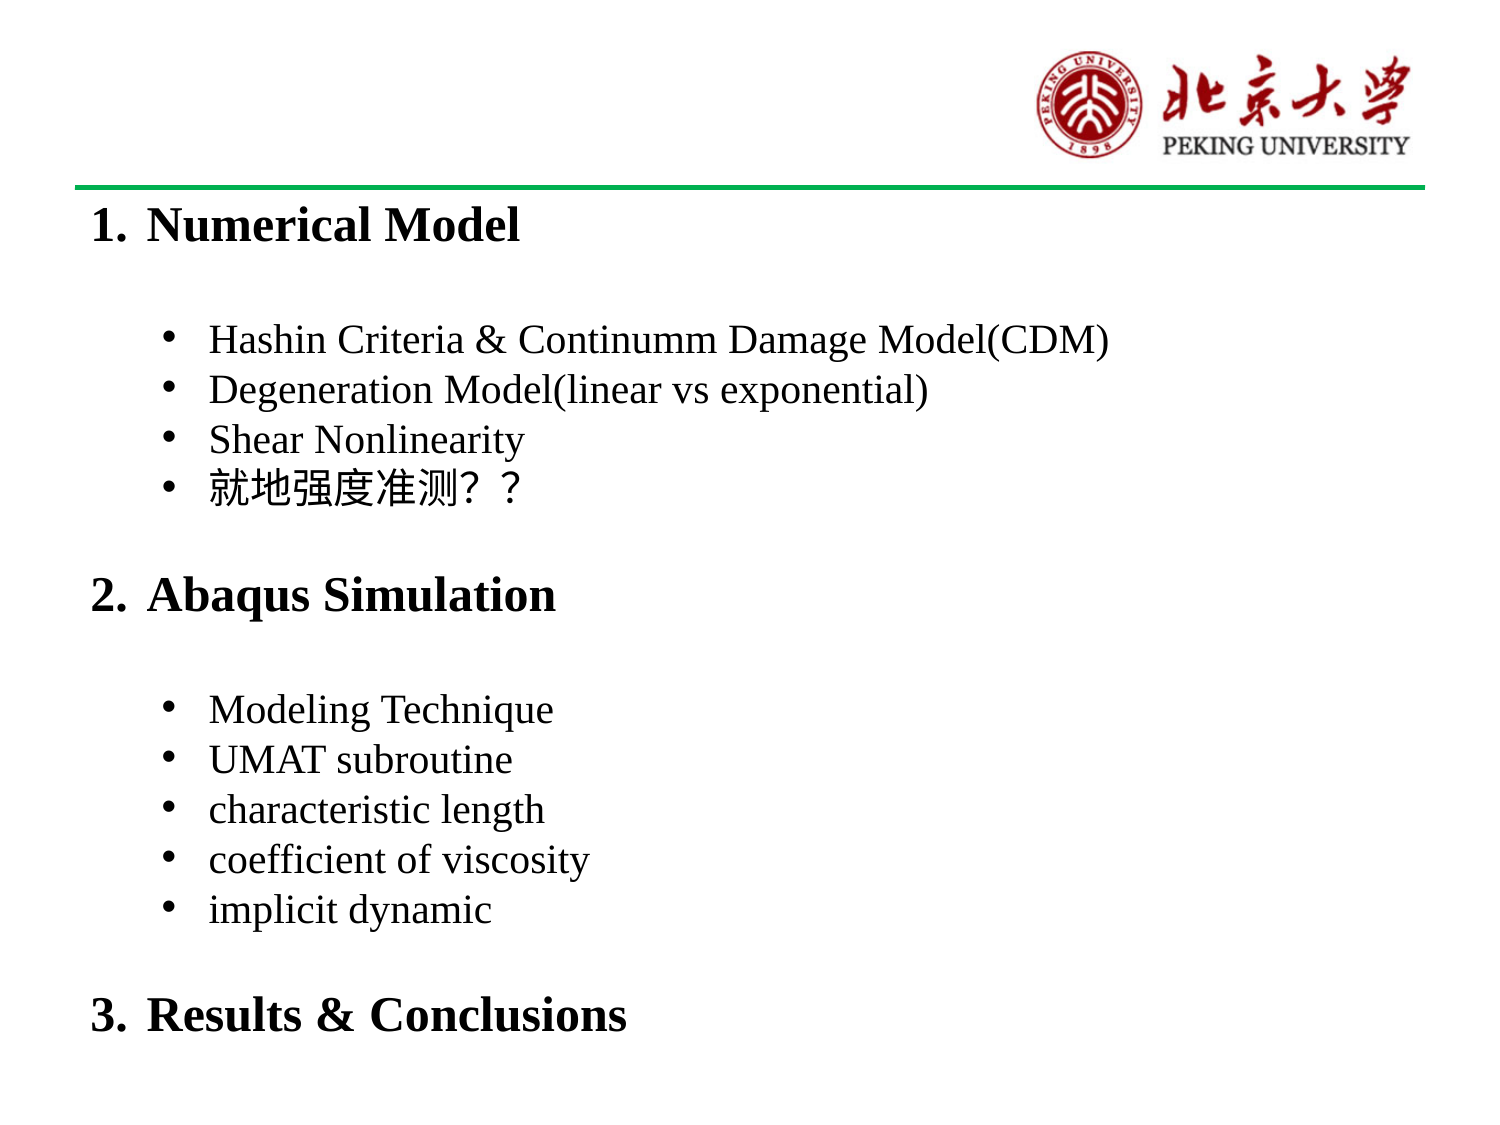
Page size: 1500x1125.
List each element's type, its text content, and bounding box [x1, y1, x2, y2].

picture [1022, 39, 1425, 167]
text_box Numerical Model Hashin Criteria & Continumm Damage Model(CDM) Degeneration Model(linear vs exponential) Shear Nonlinearity 就地强度准测？？ Abaqus Simulation Modeling Technique UMAT subroutine characteristic length coefficient of viscosity implicit dynamic Results & Conclusions [75, 992, 1344, 1094]
text_box Numerical Model Hashin Criteria & Continumm Damage Model(CDM) Degeneration Model(linear vs exponential) Shear Nonlinearity 就地强度准测？？ Abaqus Simulation Modeling Technique UMAT subroutine characteristic length coefficient of viscosity implicit dynamic Results & Conclusions [75, 183, 1344, 196]
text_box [20, 197, 1473, 985]
